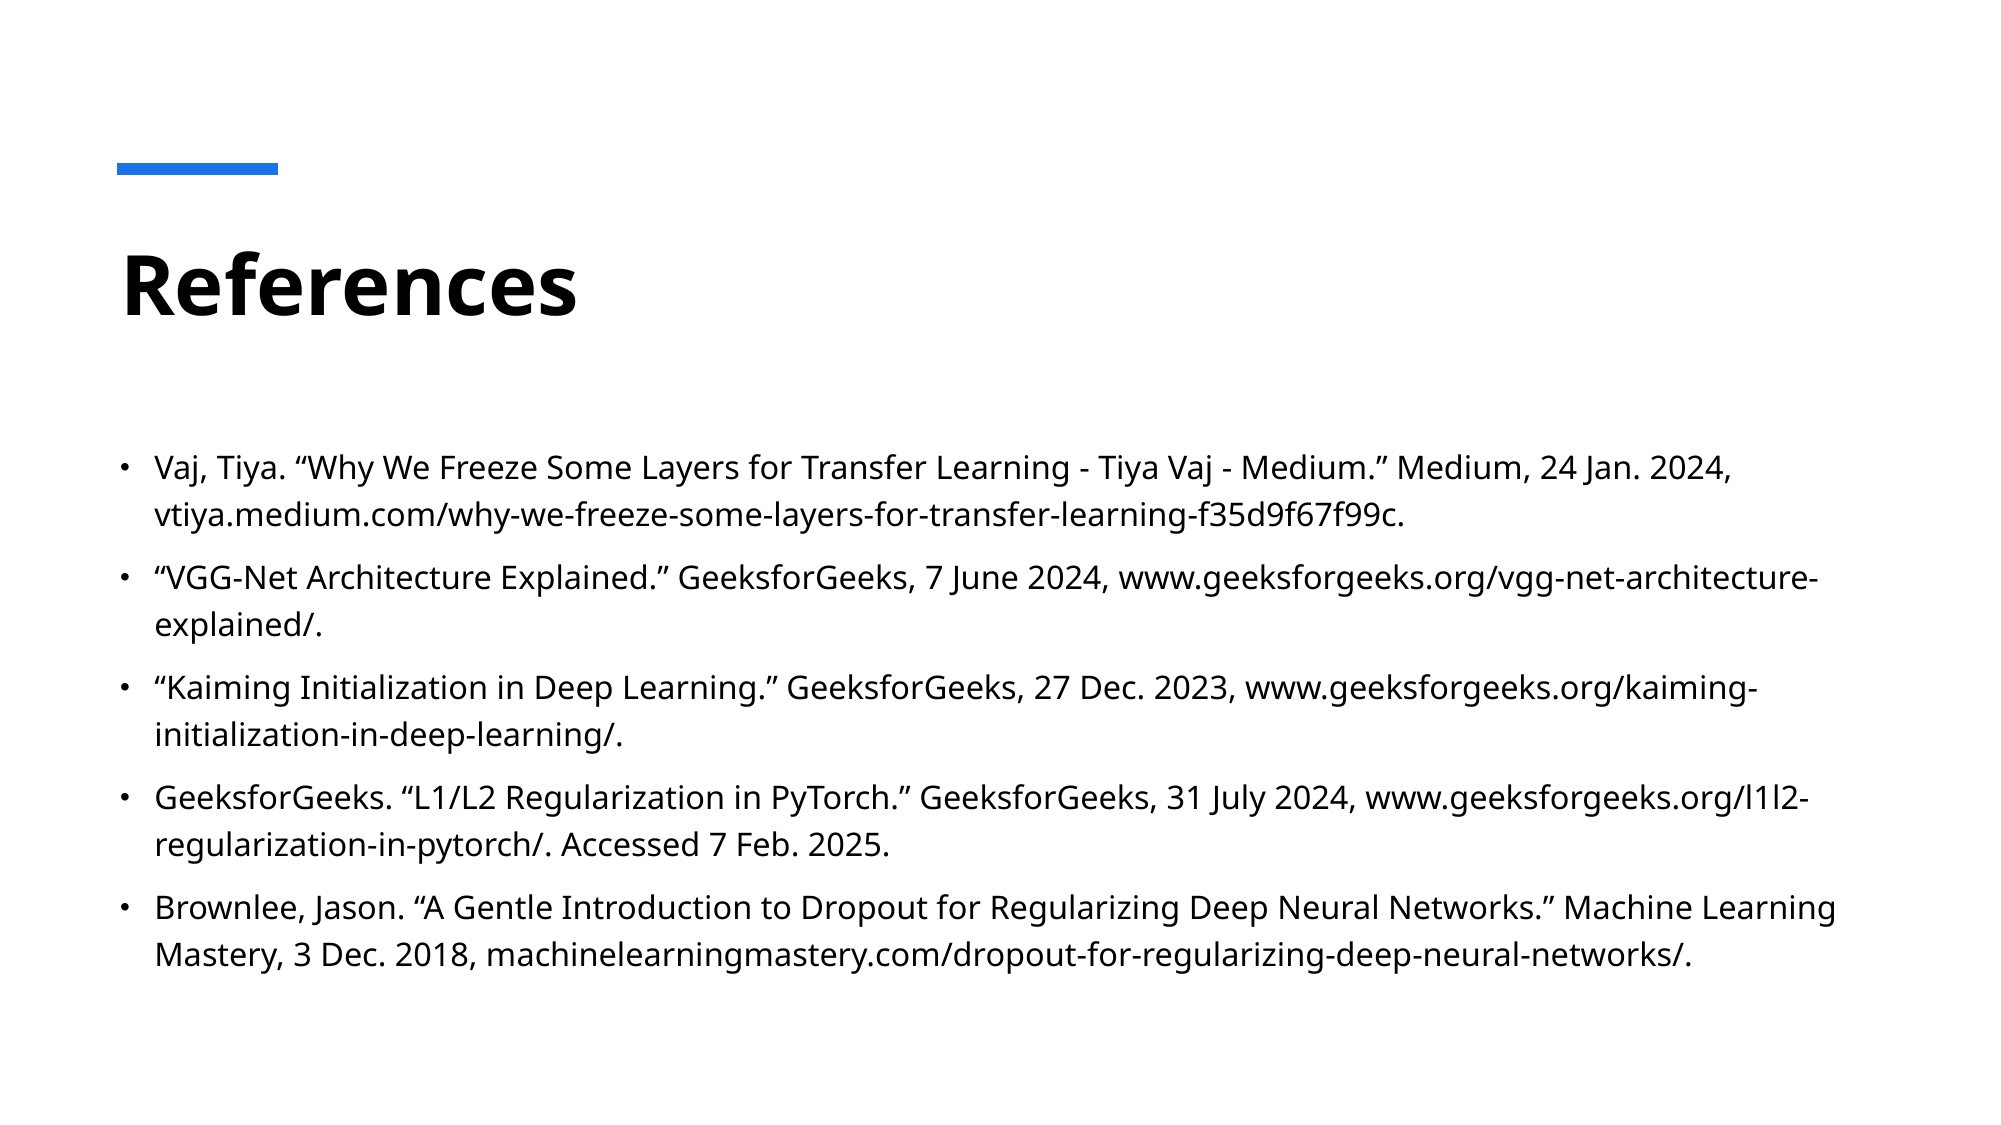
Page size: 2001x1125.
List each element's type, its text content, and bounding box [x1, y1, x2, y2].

list Vaj, Tiya. “Why We Freeze Some Layers for Transfer Learning - Tiya Vaj - Medium.” Medium, 24 Jan. 2024, vtiya.medium.com/why-we-freeze-some-layers-for-transfer-learning-f35d9f67f99c. “VGG-Net Architecture Explained.” GeeksforGeeks, 7 June 2024, www.geeksforgeeks.org/vgg-net-architecture-explained/. ‌“Kaiming Initialization in Deep Learning.” GeeksforGeeks, 27 Dec. 2023, www.geeksforgeeks.org/kaiming-initialization-in-deep-learning/. ‌GeeksforGeeks. “L1/L2 Regularization in PyTorch.” GeeksforGeeks, 31 July 2024, www.geeksforgeeks.org/l1l2-regularization-in-pytorch/. Accessed 7 Feb. 2025. ‌Brownlee, Jason. “A Gentle Introduction to Dropout for Regularizing Deep Neural Networks.” Machine Learning Mastery, 3 Dec. 2018, machinelearningmastery.com/dropout-for-regularizing-deep-neural-networks/. [105, 431, 1892, 1017]
title References [105, 224, 1892, 405]
